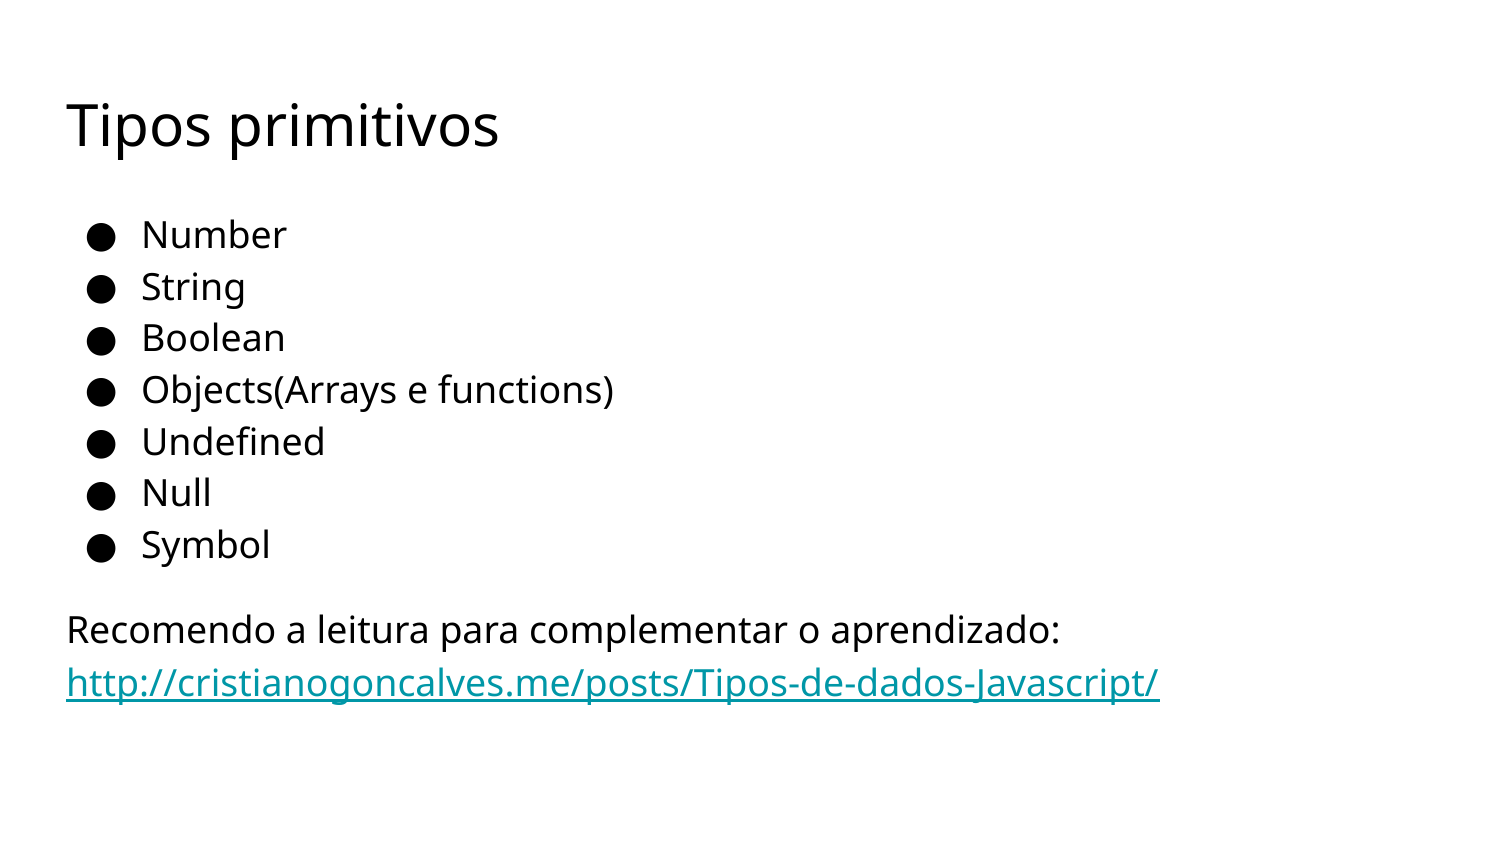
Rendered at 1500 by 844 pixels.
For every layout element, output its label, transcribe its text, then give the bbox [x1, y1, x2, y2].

list Number String Boolean Objects(Arrays e functions) Undefined Null Symbol Recomendo a leitura para complementar o aprendizado: http://cristianogoncalves.me/posts/Tipos-de-dados-Javascript/ [51, 189, 1449, 750]
title Tipos primitivos [51, 72, 1449, 167]
